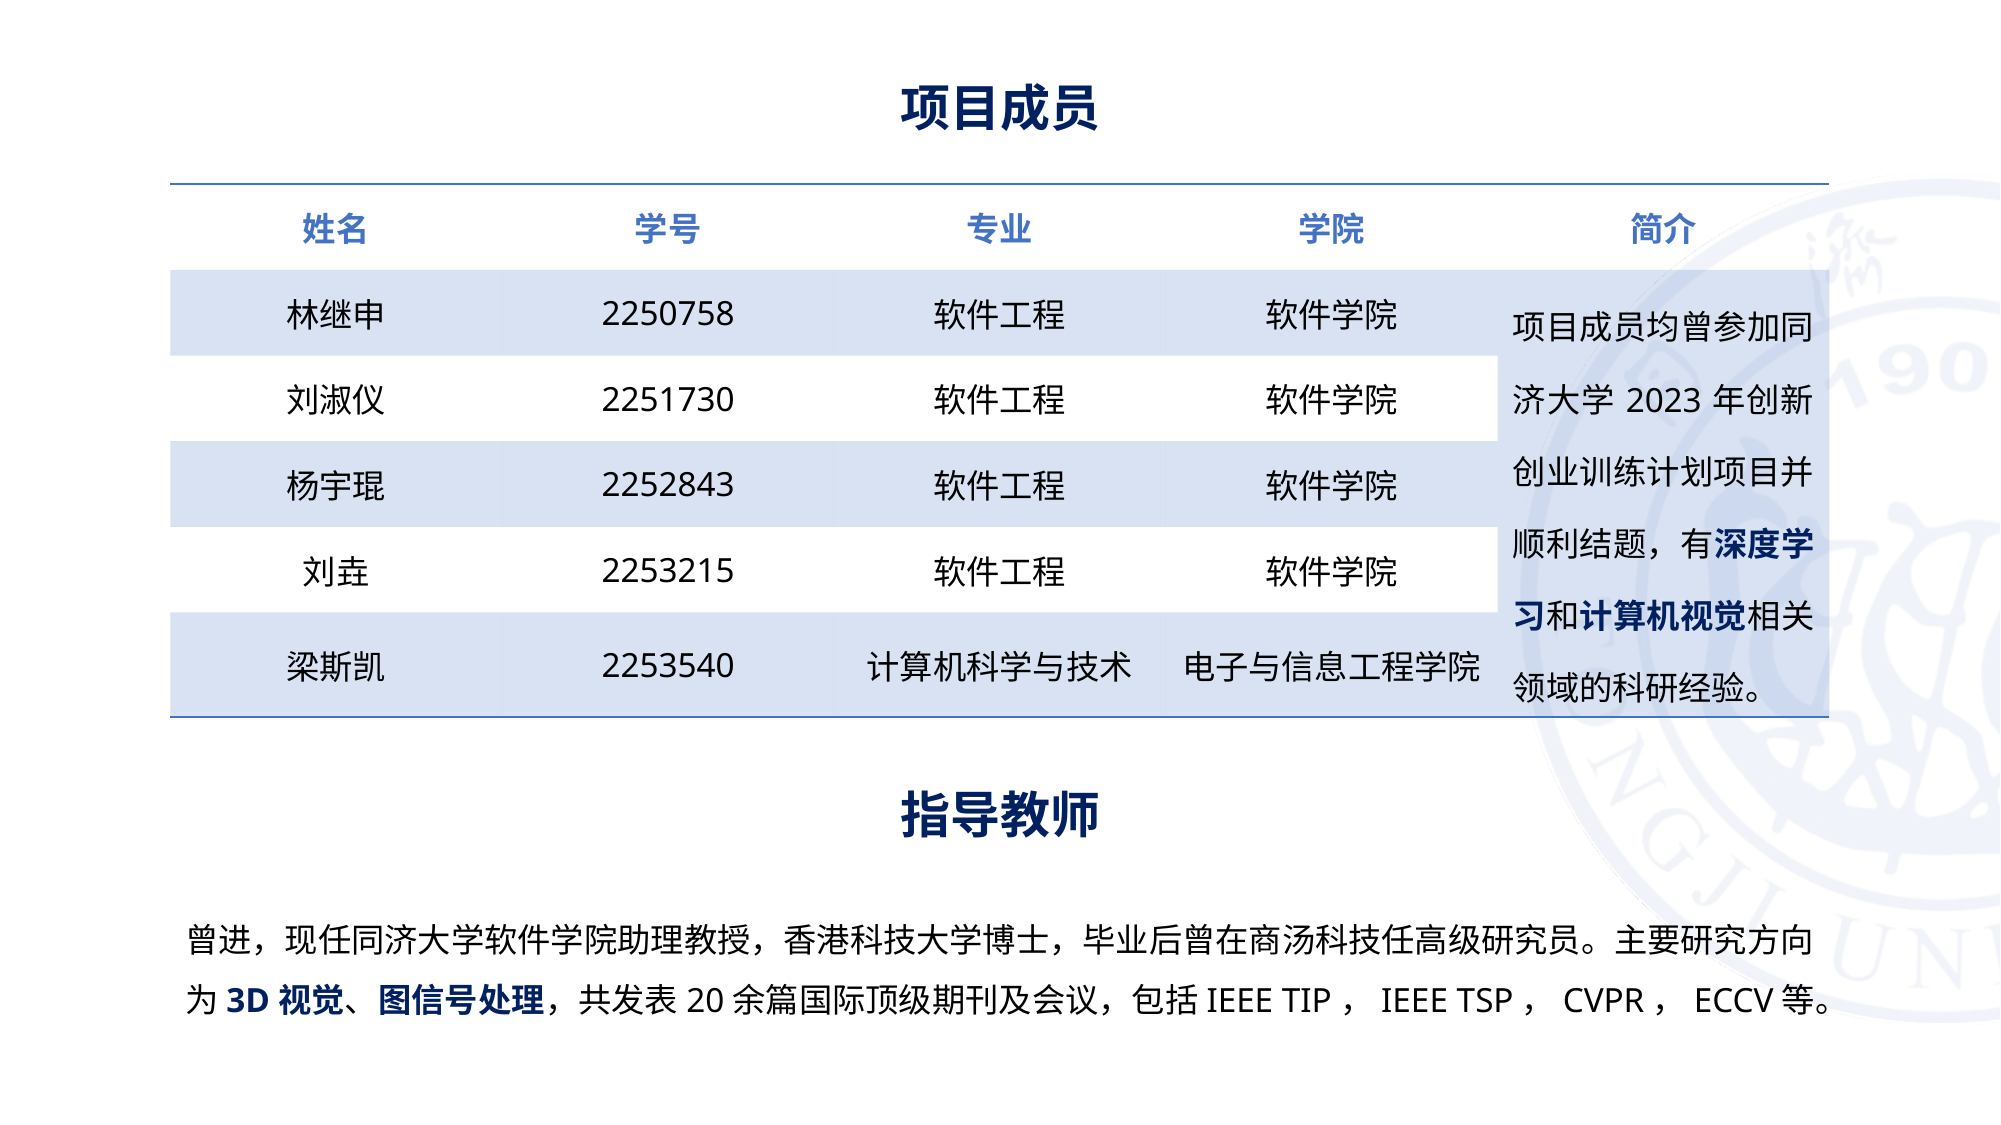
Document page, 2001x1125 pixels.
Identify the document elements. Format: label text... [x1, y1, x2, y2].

table_header 简介 [1498, 185, 1829, 270]
picture [1515, 172, 2000, 1026]
table_cell 梁斯凯 [170, 612, 502, 716]
table_cell 软件工程 [834, 270, 1166, 356]
table_cell 2251730 [502, 356, 834, 441]
table_cell 软件学院 [1166, 527, 1498, 612]
text_box 指导教师 [830, 771, 1170, 852]
table_cell 软件学院 [1166, 356, 1498, 441]
text_box 项目成员 [830, 64, 1170, 144]
table_cell 软件学院 [1166, 441, 1498, 527]
table_cell 软件工程 [834, 441, 1166, 527]
table_header 学院 [1166, 185, 1498, 270]
table_cell 计算机科学与技术 [834, 612, 1166, 716]
table_cell 林继申 [170, 270, 502, 356]
table_cell 软件工程 [834, 527, 1166, 612]
table_cell 项目成员均曾参加同济大学2023年创新创业训练计划项目并顺利结题，有深度学习和计算机视觉相关领域的科研经验。 [1498, 270, 1829, 716]
table_cell 刘淑仪 [170, 356, 502, 441]
table_cell 电子与信息工程学院 [1166, 612, 1498, 716]
table_cell 2253540 [502, 612, 834, 716]
table_cell 刘垚 [170, 527, 502, 612]
table_cell 2253215 [502, 527, 834, 612]
table_header 学号 [502, 185, 834, 270]
table_header 专业 [834, 185, 1166, 270]
table_cell 杨宇琨 [170, 441, 502, 527]
table_cell 软件工程 [834, 356, 1166, 441]
table_cell 软件学院 [1166, 270, 1498, 356]
table_cell 2252843 [502, 441, 834, 527]
table_cell 2250758 [502, 270, 834, 356]
text_box 曾进，现任同济大学软件学院助理教授，香港科技大学博士，毕业后曾在商汤科技任高级研究员。主要研究方向为3D视觉、图信号处理，共发表20余篇国际顶级期刊及会议，包括IEEE TIP，IEEE TSP，CVPR，ECCV等。 [170, 891, 1830, 1027]
table_header 姓名 [170, 185, 502, 270]
